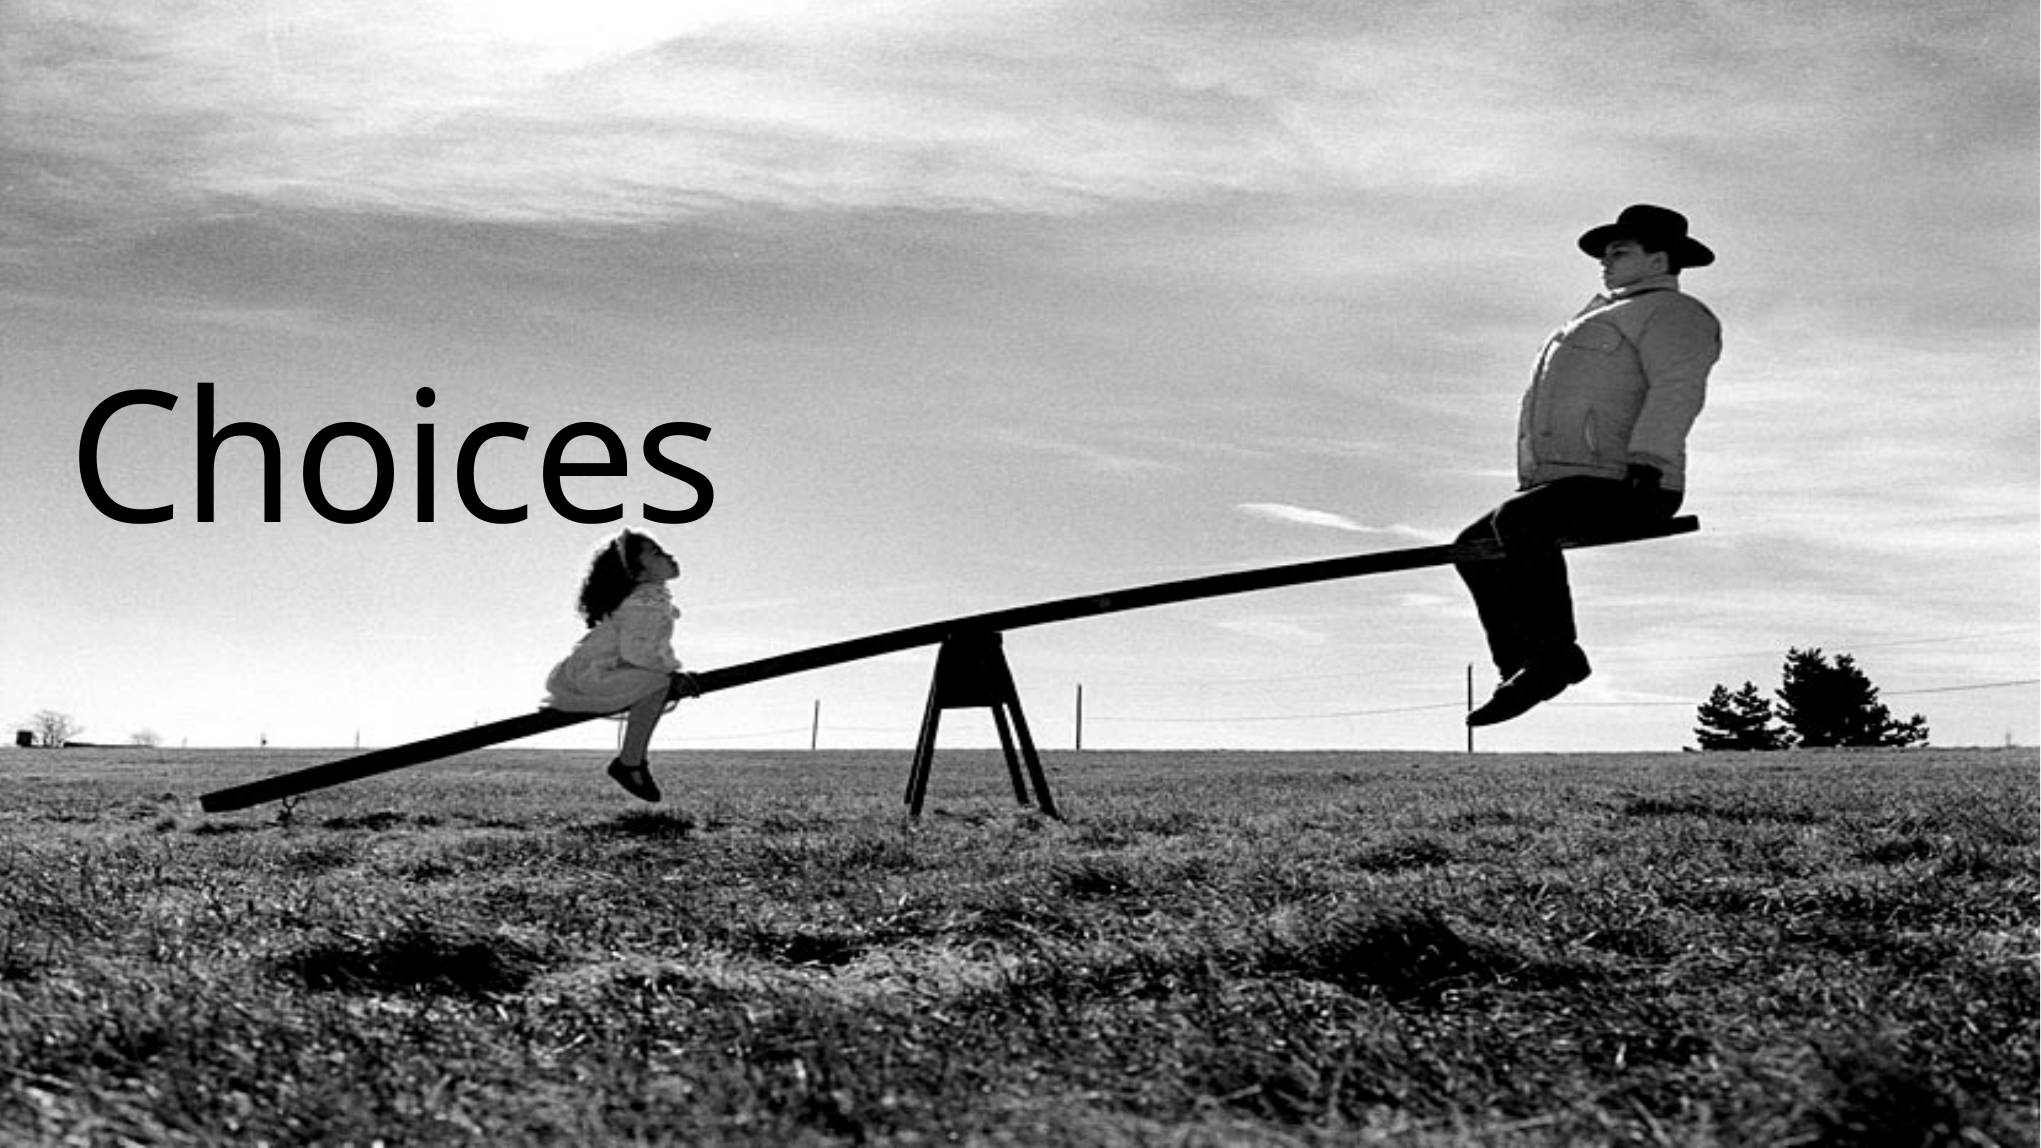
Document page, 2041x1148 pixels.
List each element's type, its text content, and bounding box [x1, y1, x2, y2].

title Choices [45, 348, 1996, 650]
picture [0, 0, 2041, 1148]
